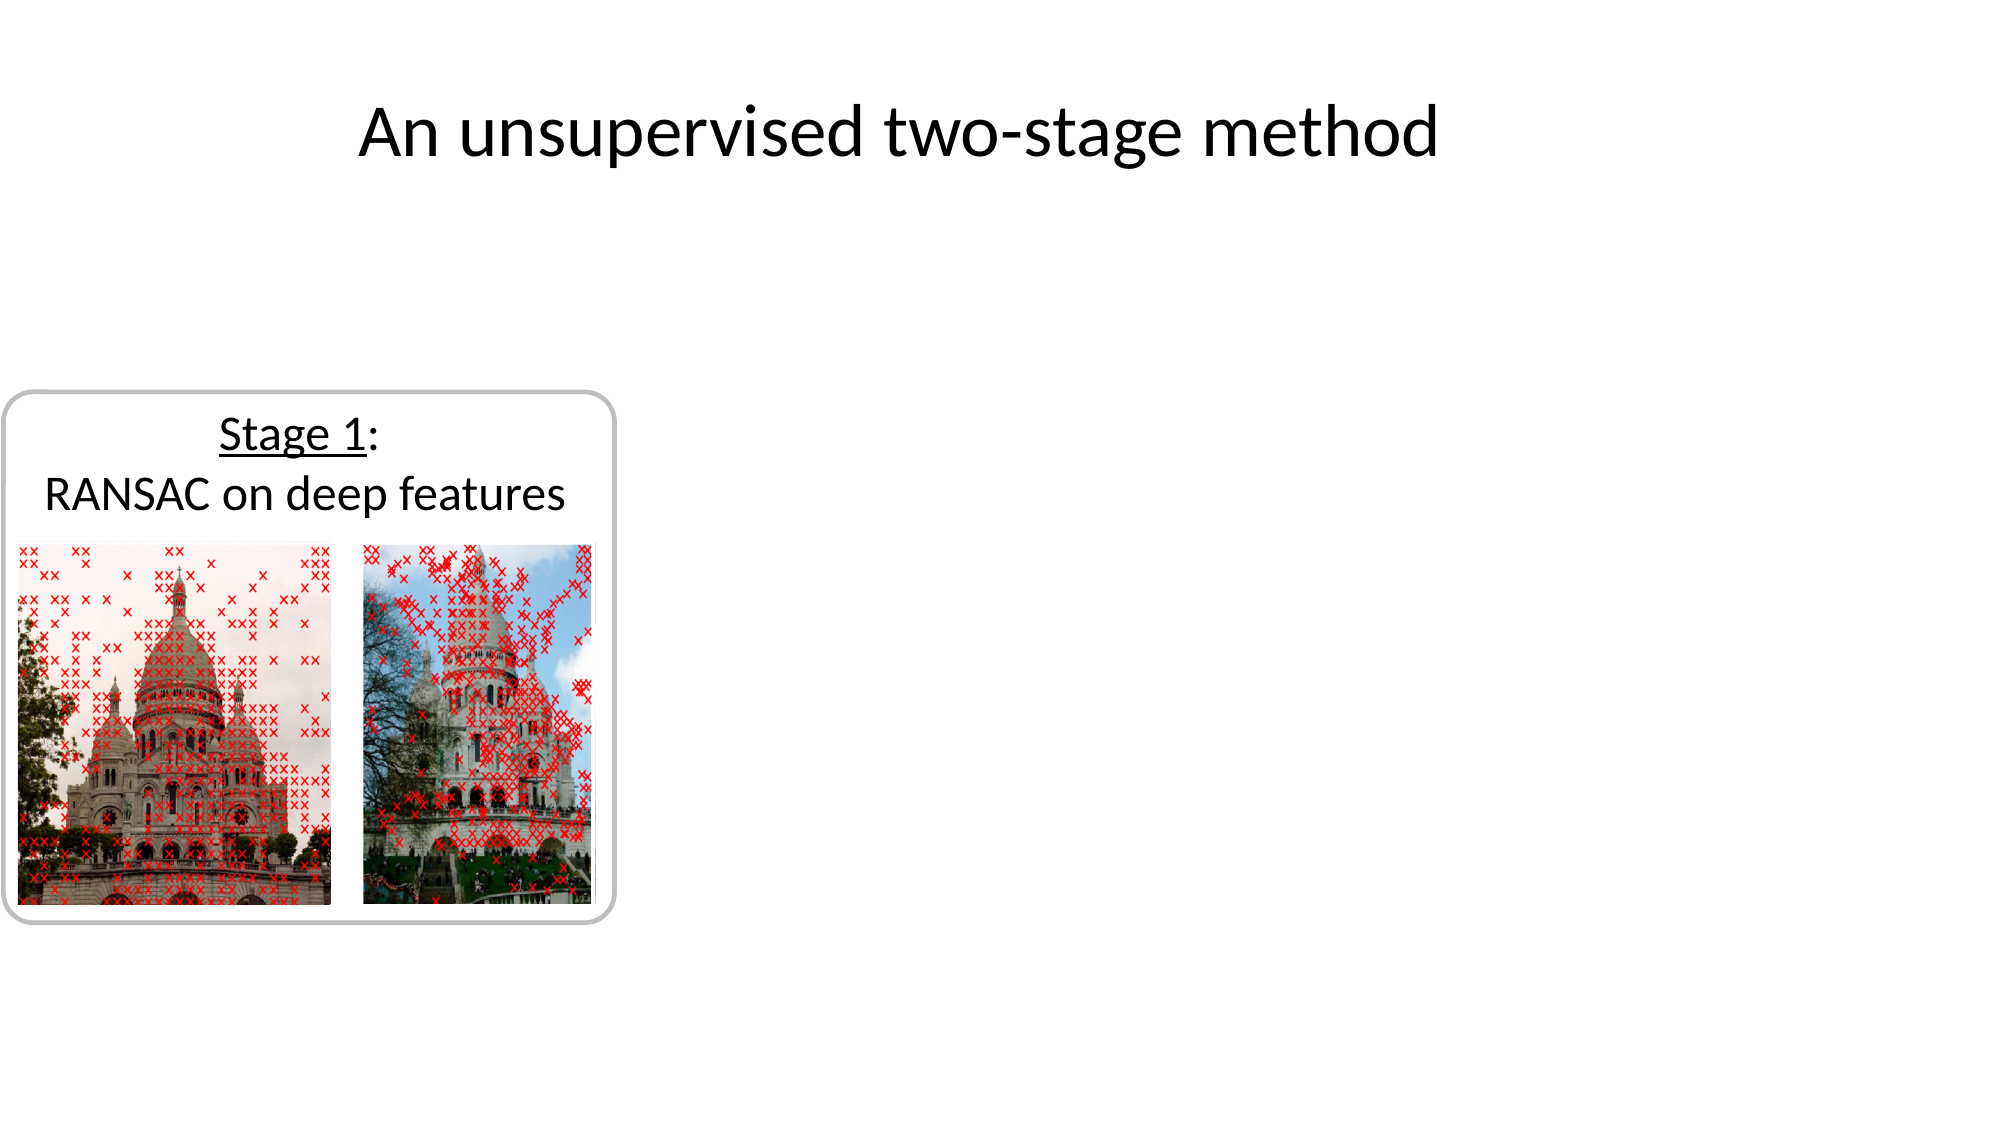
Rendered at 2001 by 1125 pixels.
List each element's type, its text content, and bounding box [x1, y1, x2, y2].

text_box Stage 1: RANSAC on deep features [16, 393, 595, 529]
picture [17, 541, 331, 905]
text_box An unsupervised two-stage method [343, 74, 1817, 180]
text_box [2, 390, 616, 924]
picture [359, 542, 596, 904]
